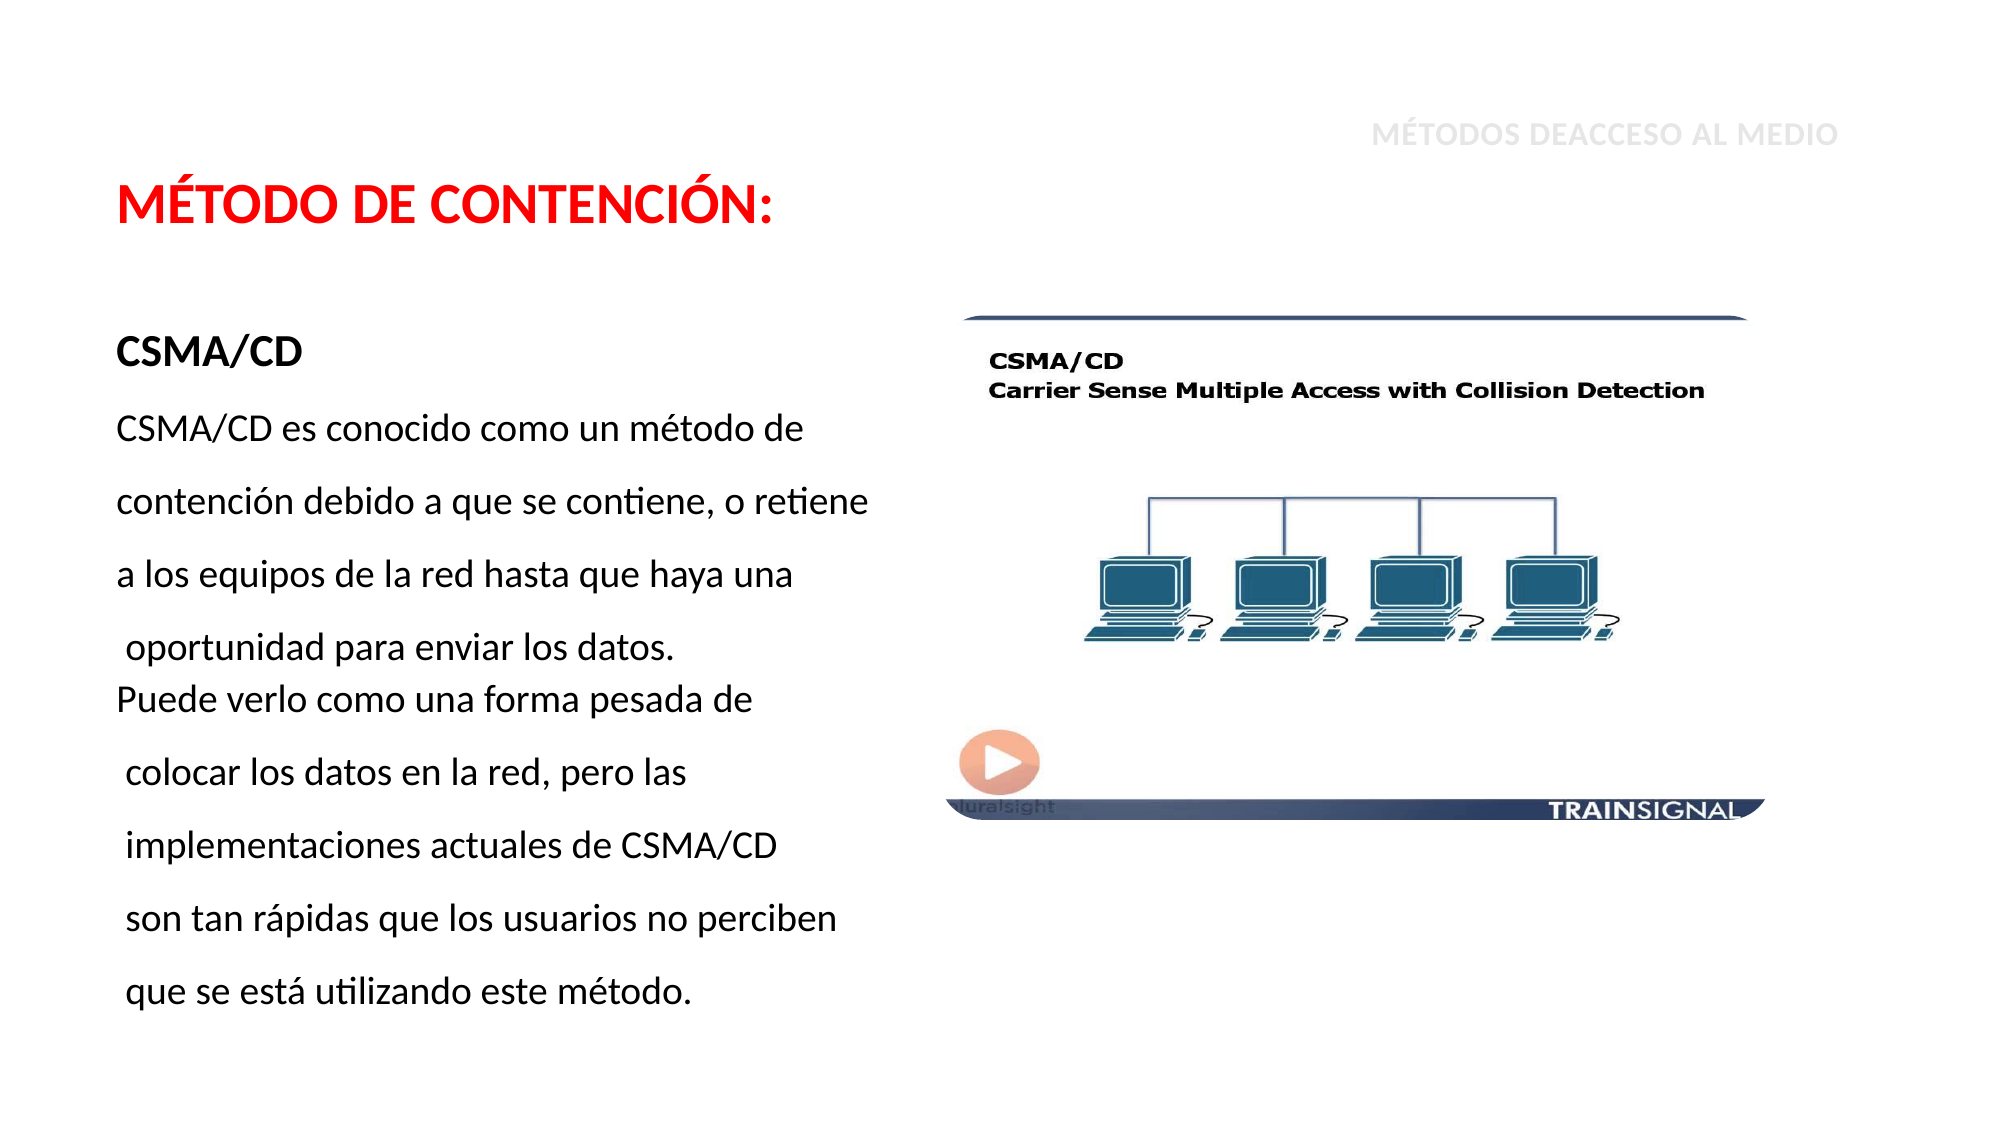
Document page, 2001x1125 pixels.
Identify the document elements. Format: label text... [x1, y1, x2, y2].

picture [939, 315, 1772, 820]
list MÉTODOS DEACCESO AL MEDIO MÉTODO DE CONTENCIÓN: CSMA/CD CSMA/CD es conocido como un método de contención debido a que se contiene, o retiene a los equipos de la red hasta que haya una oportunidad para enviar los datos. Puede verlo como una forma pesada de colocar los datos en la red, pero las implementaciones actuales de CSMA/CD son tan rápidas que los usuarios no perciben que se está utilizando este método. [101, 0, 1855, 1125]
